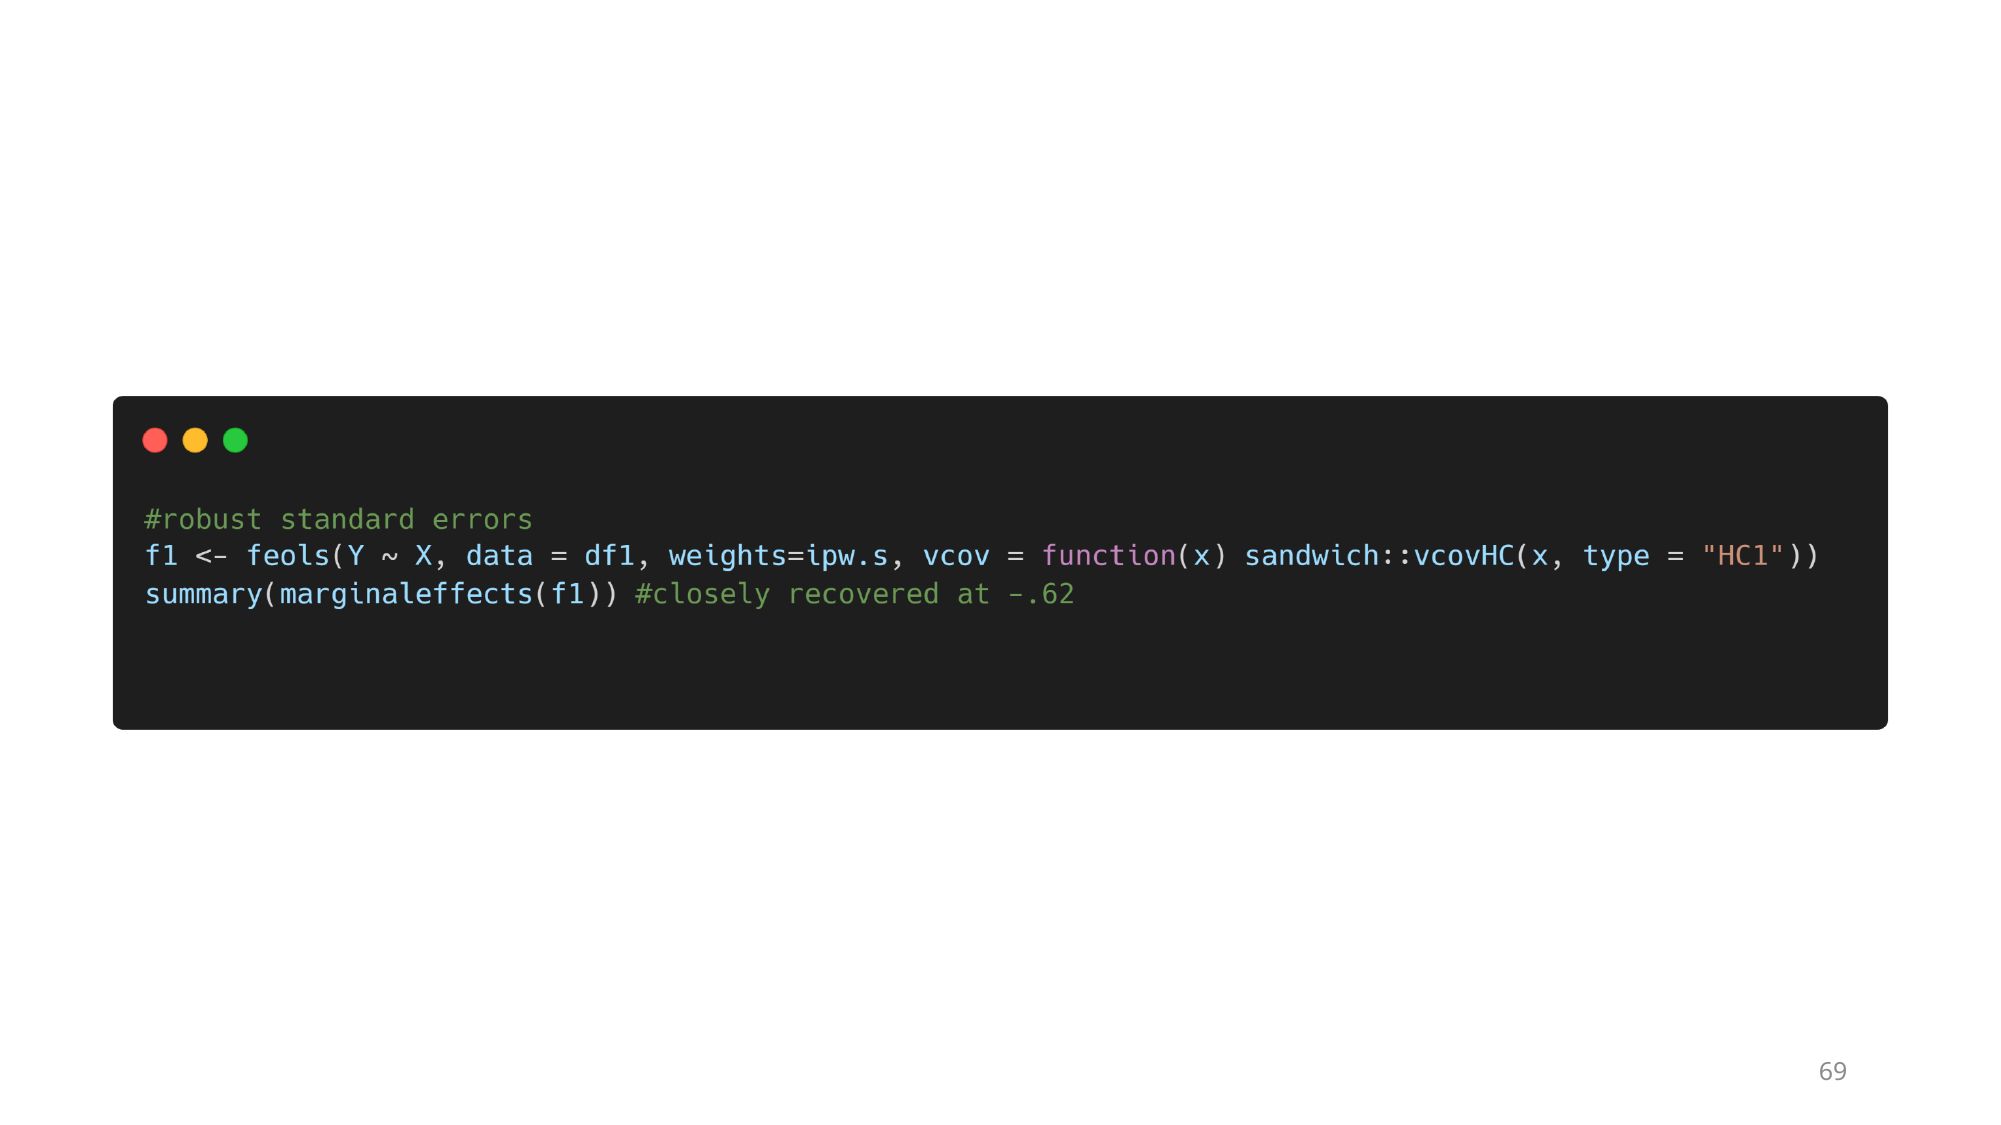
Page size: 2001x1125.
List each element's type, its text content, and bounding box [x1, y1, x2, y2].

slide_number 69 [1412, 1042, 1863, 1103]
picture [0, 282, 2000, 843]
